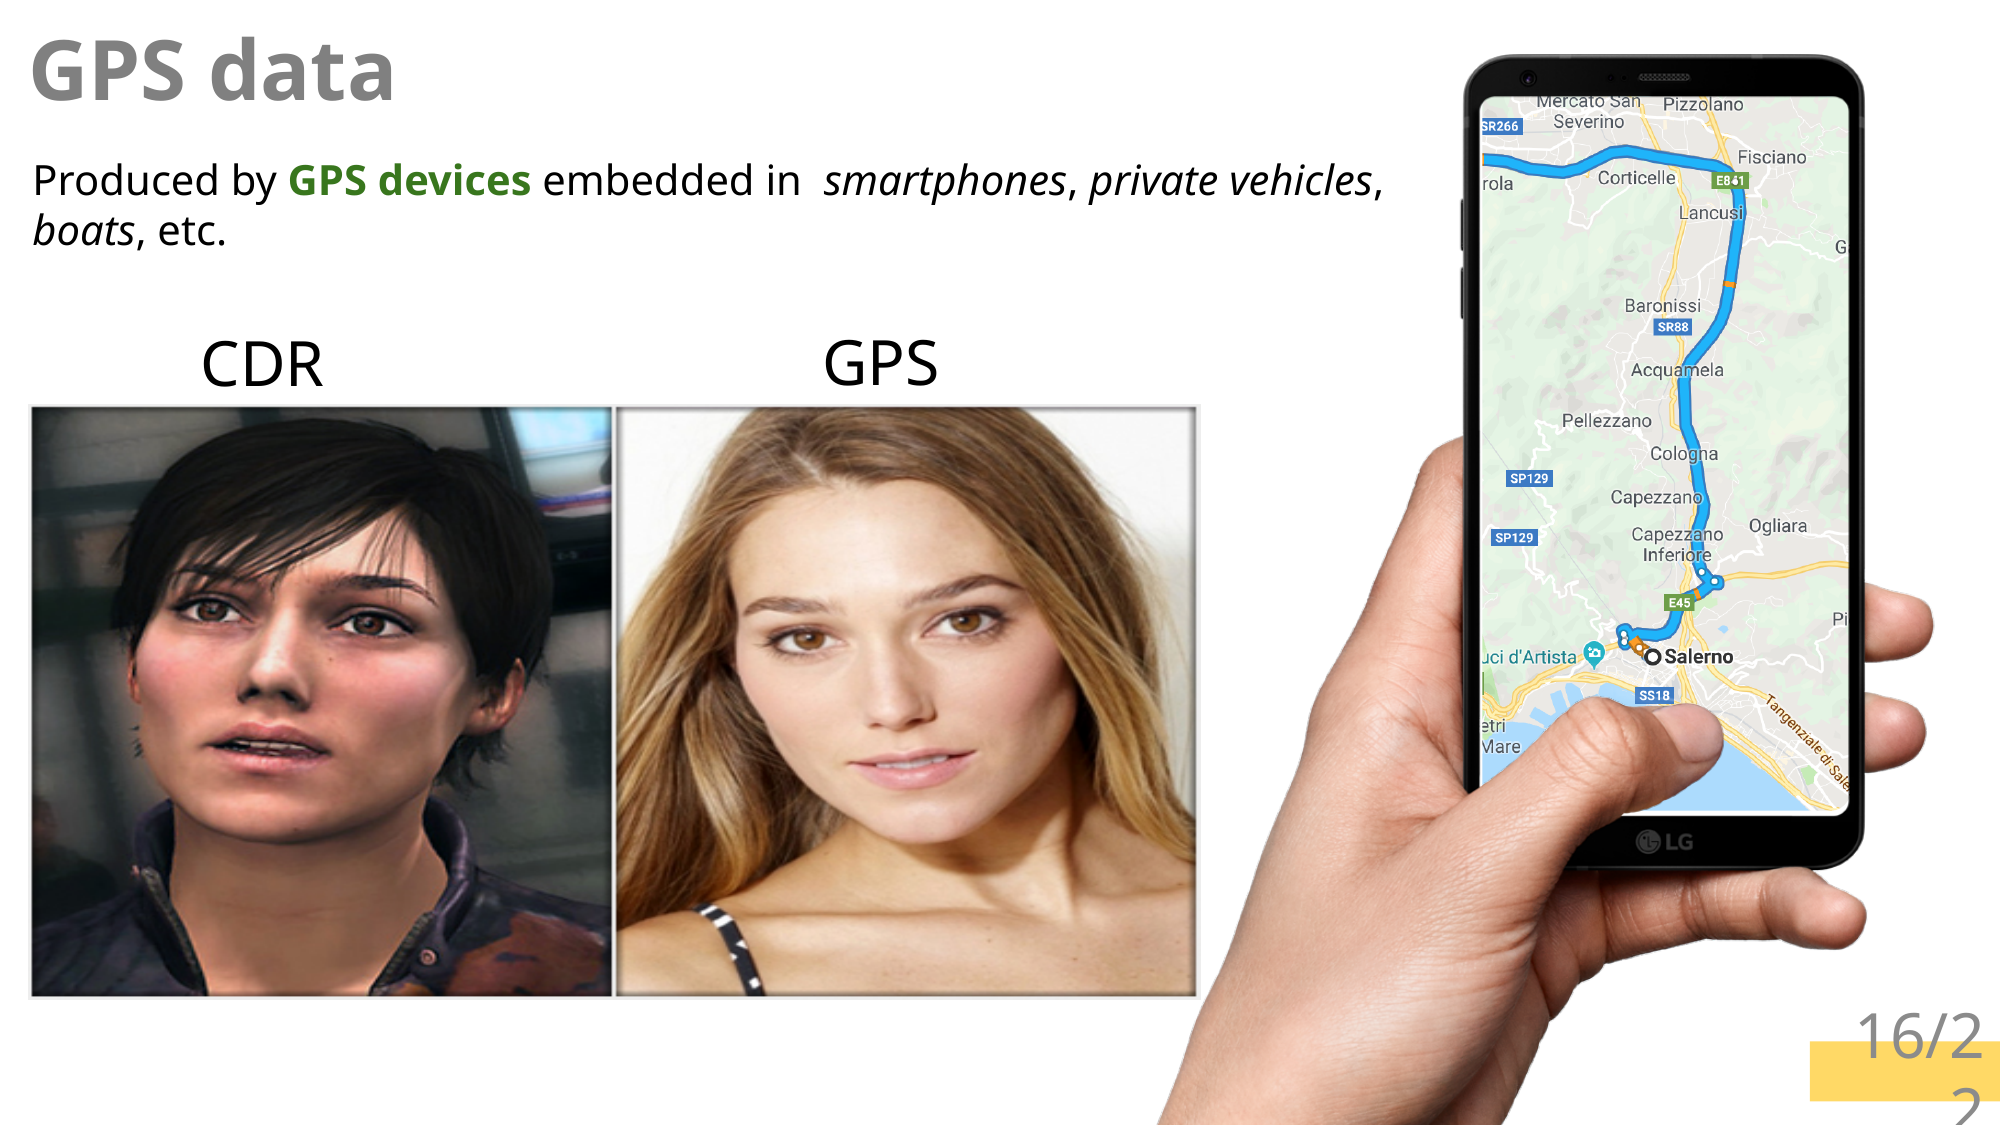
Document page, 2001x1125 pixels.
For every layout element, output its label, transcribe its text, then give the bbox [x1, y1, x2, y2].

text_box CDR [185, 316, 376, 404]
text_box Produced by GPS devices embedded in smartphones, private vehicles, boats, etc. [17, 145, 1132, 272]
text_box GPS [807, 315, 980, 403]
picture [28, 39, 2000, 1125]
text_box GPS data [28, 13, 469, 121]
